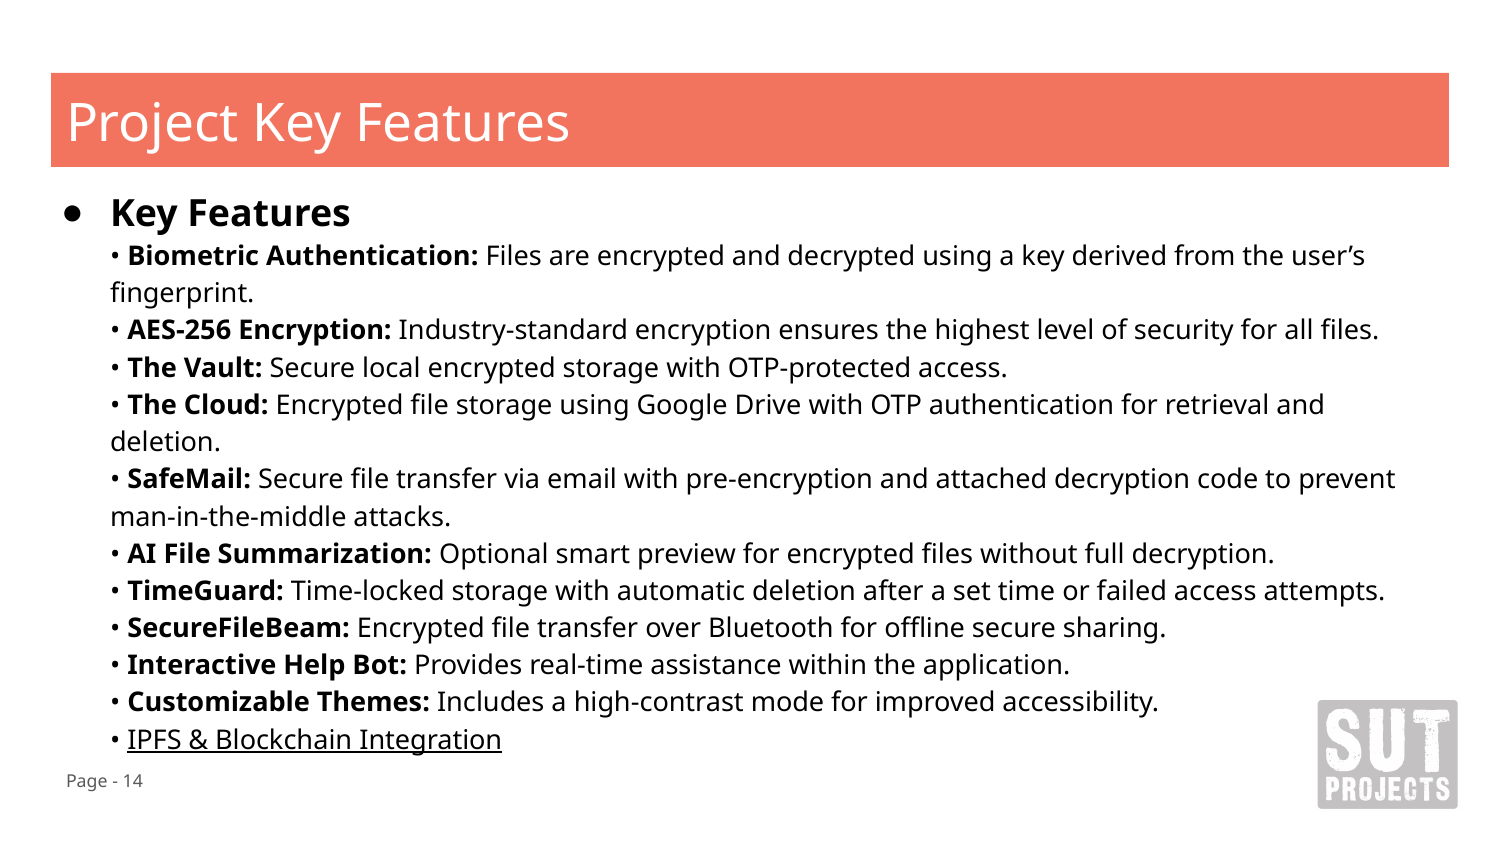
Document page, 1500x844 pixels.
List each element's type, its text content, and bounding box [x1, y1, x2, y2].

list Key Features • Biometric Authentication: Files are encrypted and decrypted using a key derived from the user’s fingerprint. • AES-256 Encryption: Industry-standard encryption ensures the highest level of security for all files. • The Vault: Secure local encrypted storage with OTP-protected access. • The Cloud: Encrypted file storage using Google Drive with OTP authentication for retrieval and deletion. • SafeMail: Secure file transfer via email with pre-encryption and attached decryption code to prevent man-in-the-middle attacks. • AI File Summarization: Optional smart preview for encrypted files without full decryption. • TimeGuard: Time-locked storage with automatic deletion after a set time or failed access attempts. • SecureFileBeam: Encrypted file transfer over Bluetooth for offline secure sharing. • Interactive Help Bot: Provides real-time assistance within the application. • Customizable Themes: Includes a high-contrast mode for improved accessibility. • IPFS & Blockchain Integration [20, 166, 1449, 829]
slide_number Page - 14 [51, 749, 192, 814]
title Project Key Features [51, 72, 1449, 166]
picture [1449, 697, 1461, 812]
